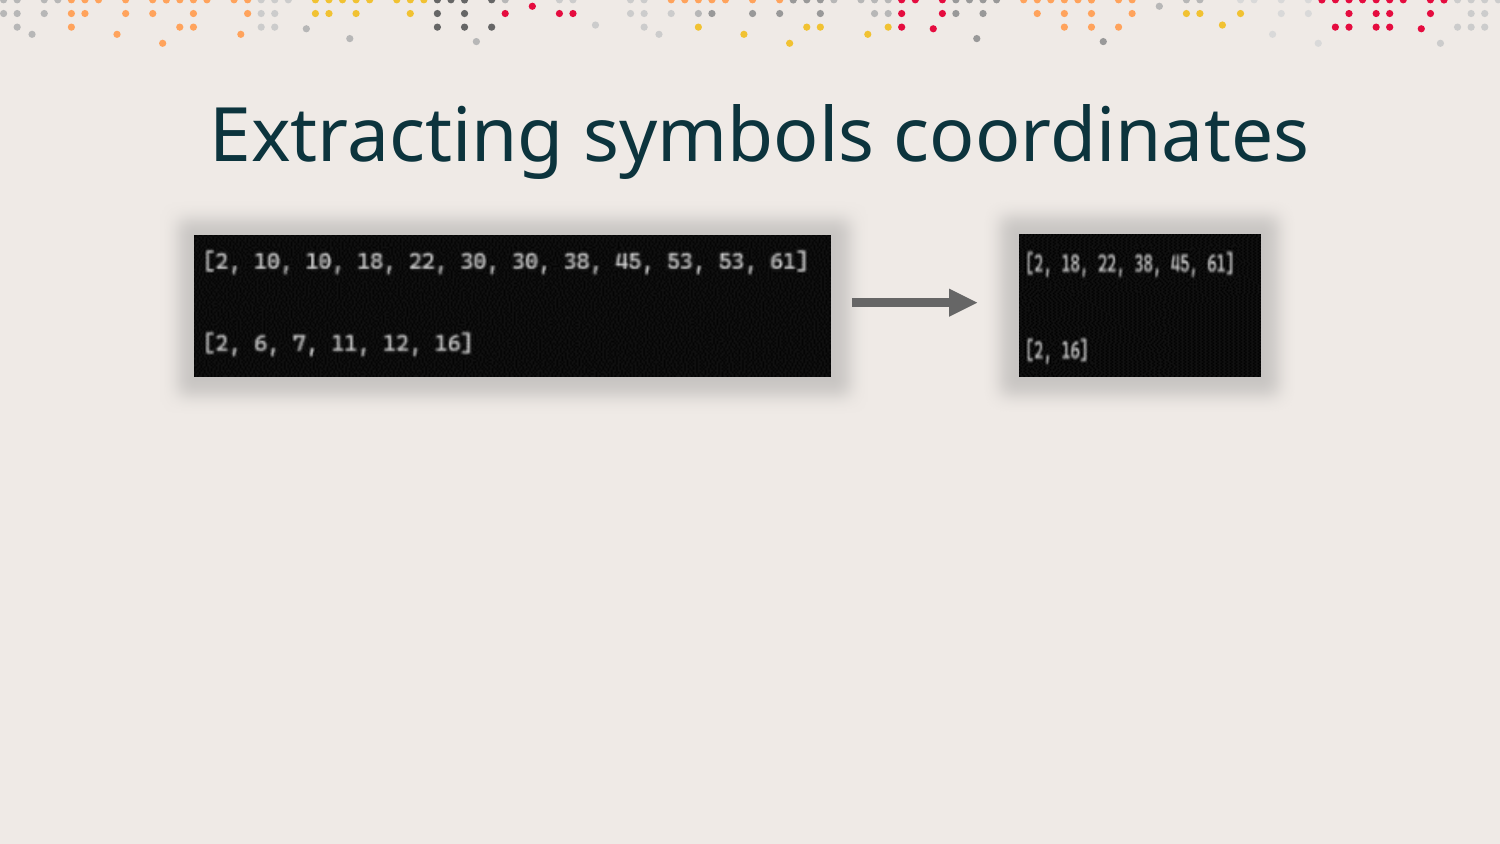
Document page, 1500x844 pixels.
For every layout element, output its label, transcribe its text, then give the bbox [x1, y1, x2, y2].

picture [194, 235, 832, 378]
title Extracting symbols coordinates [116, 88, 1383, 190]
picture [1019, 234, 1261, 378]
